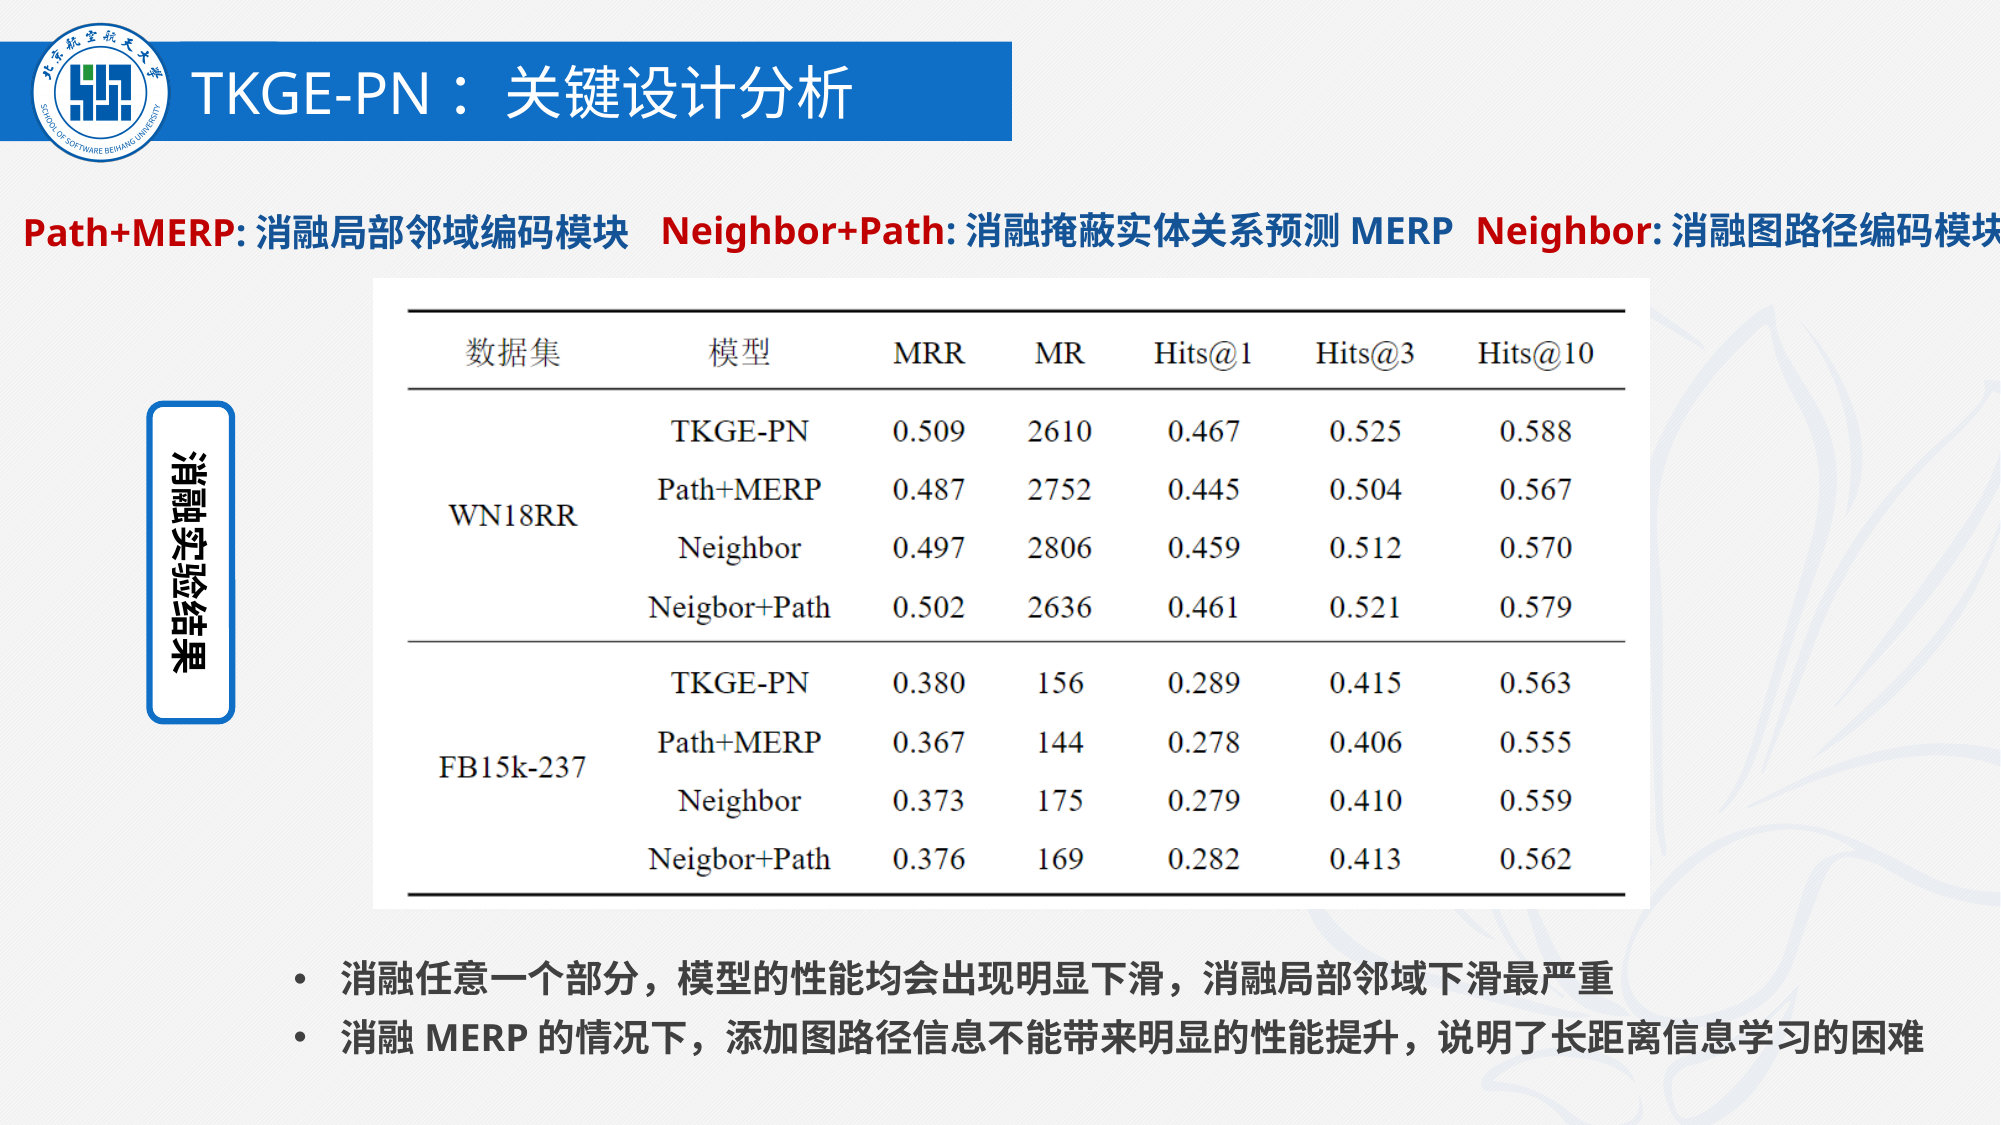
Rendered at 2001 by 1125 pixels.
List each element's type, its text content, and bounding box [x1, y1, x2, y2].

text_box 消融任意一个部分，模型的性能均会出现明显下滑，消融局部邻域下滑最严重 消融MERP的情况下，添加图路径信息不能带来明显的性能提升，说明了长距离信息学习的困难 [278, 934, 1957, 1067]
picture [19, 11, 181, 172]
text_box Neighbor+Path:消融掩蔽实体关系预测MERP [645, 177, 1460, 260]
list TKGE-PN：关键设计分析 [180, 41, 1012, 141]
picture [373, 278, 1650, 909]
text_box 消融实验结果 [148, 402, 234, 723]
text_box Path+MERP:消融局部邻域编码模块 [7, 179, 681, 262]
text_box Neighbor:消融图路径编码模块 [1460, 177, 2000, 260]
